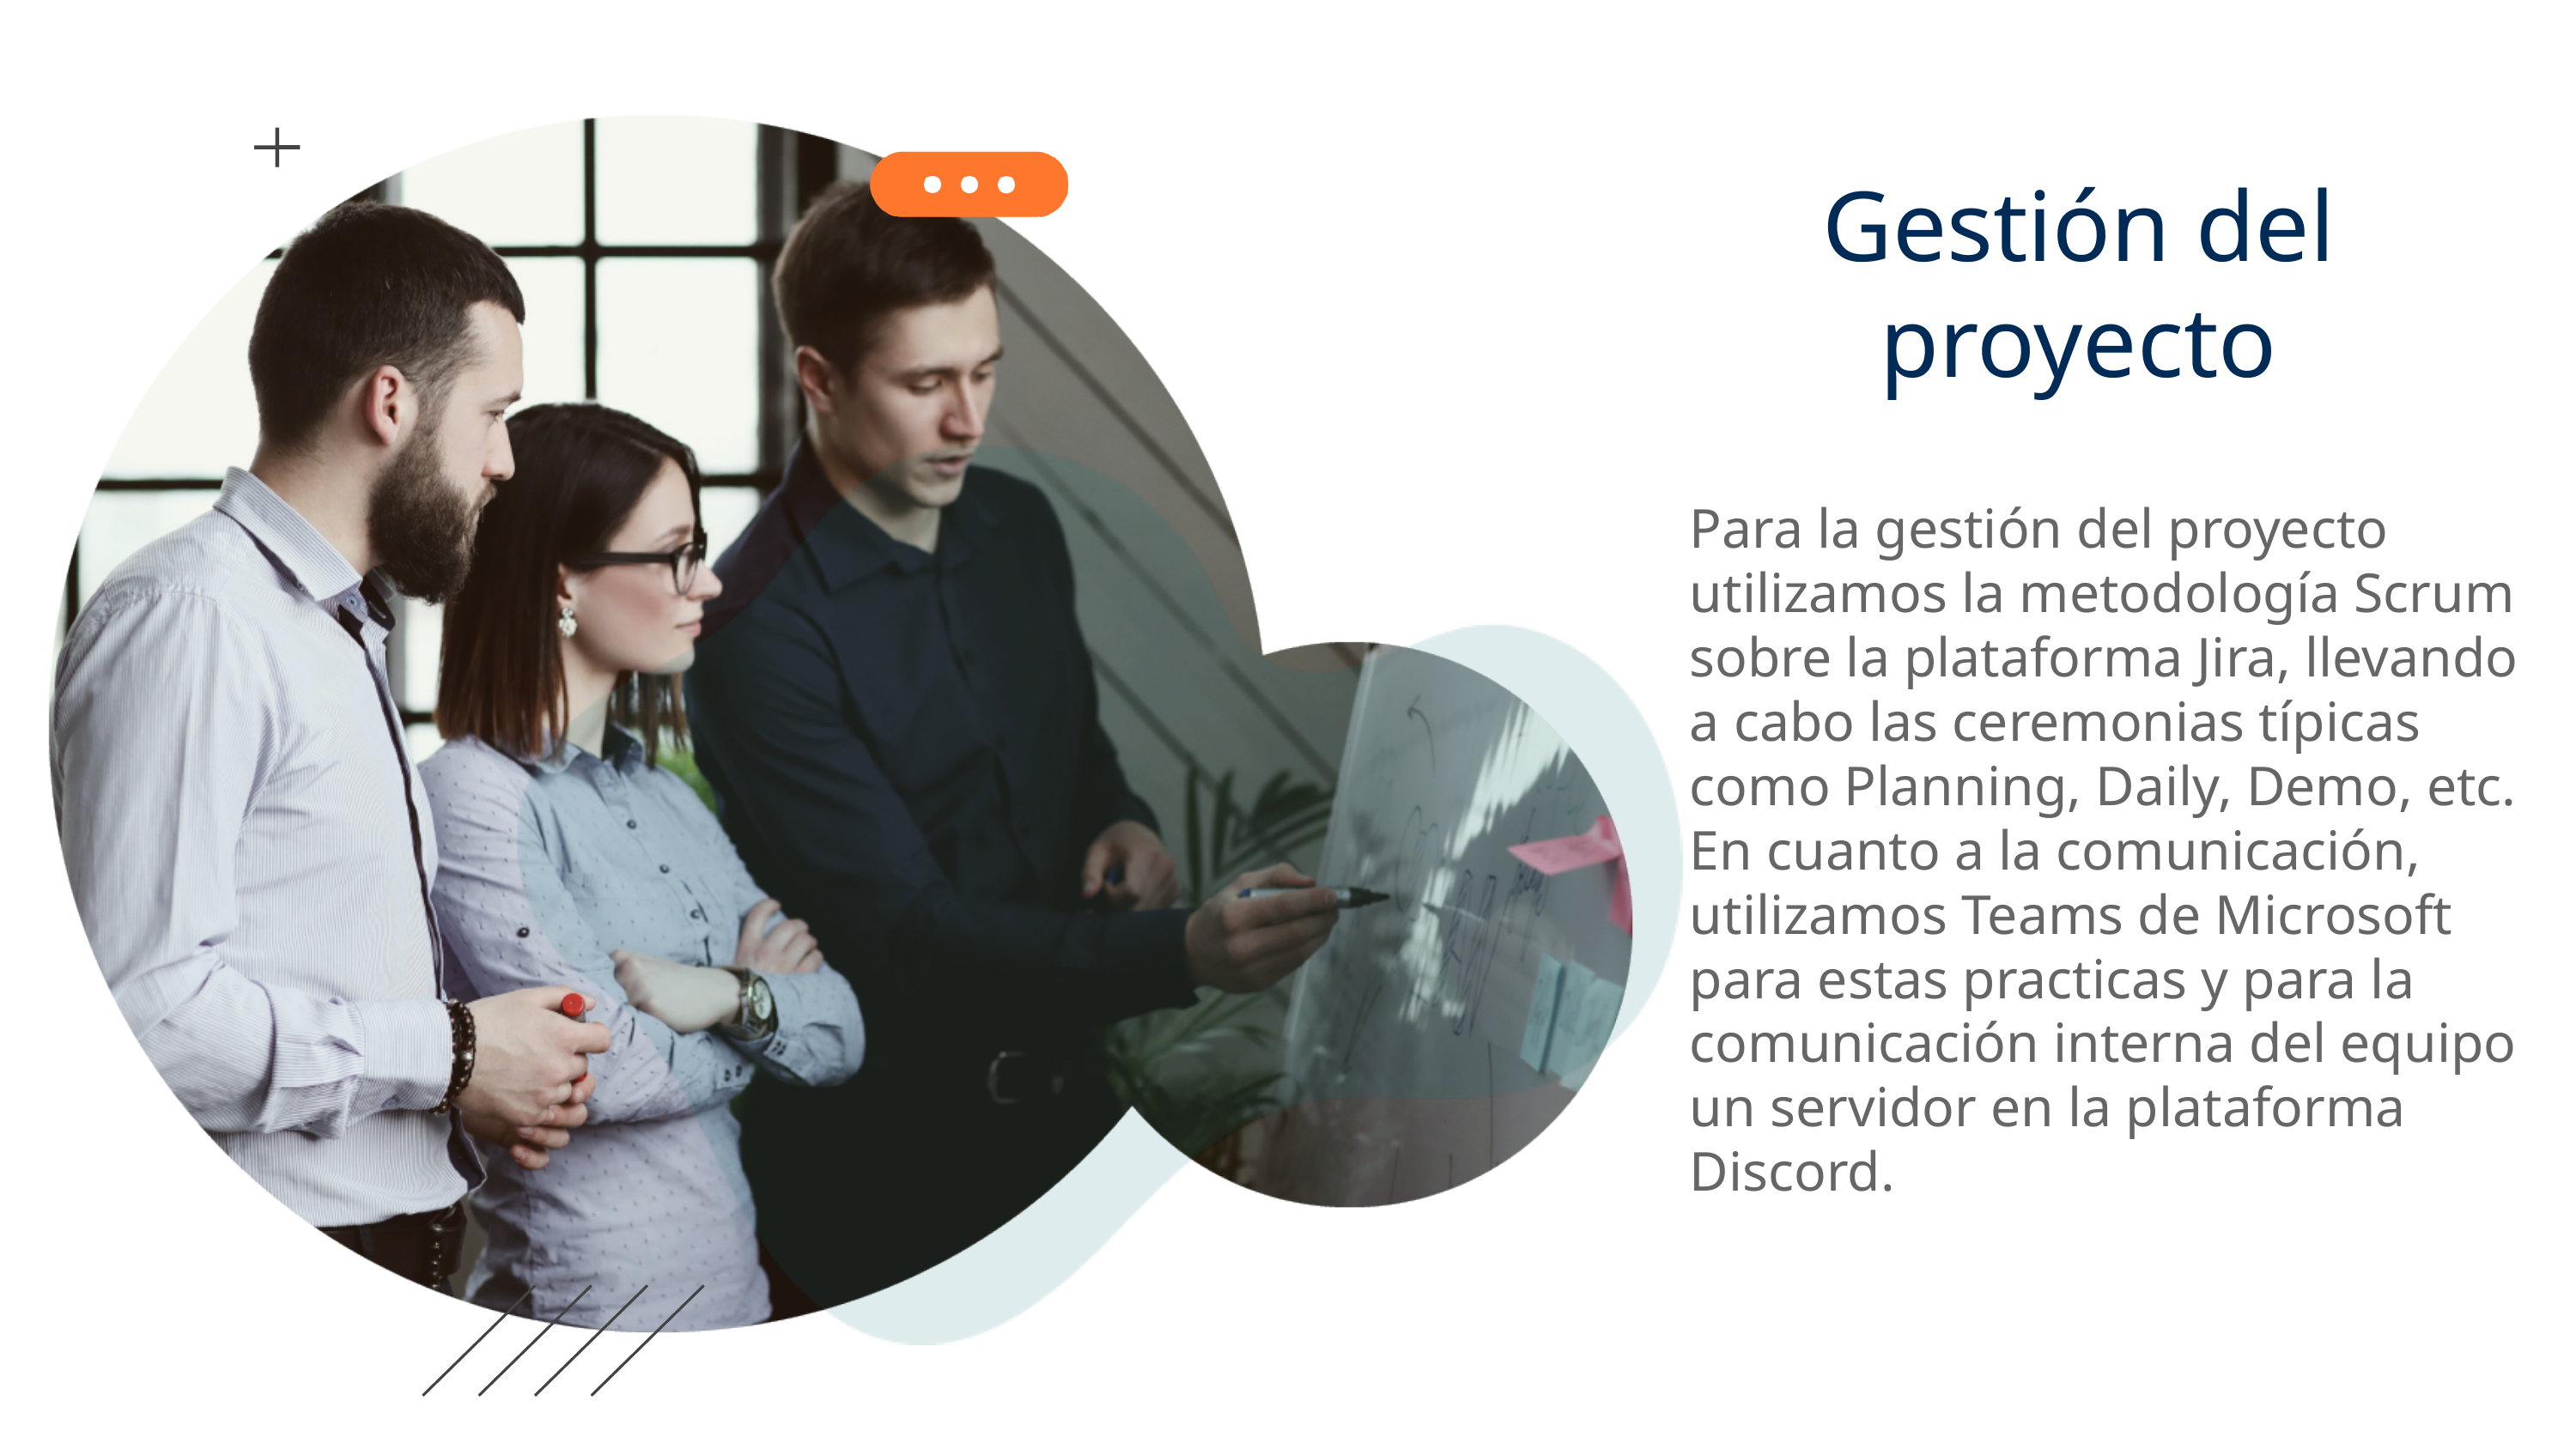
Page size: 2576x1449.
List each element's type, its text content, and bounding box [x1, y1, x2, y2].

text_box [253, 127, 301, 167]
picture [0, 0, 1728, 1449]
text_box Para la gestión del proyecto utilizamos la metodología Scrum sobre la plataforma Jira, llevando a cabo las ceremonias típicas como Planning, Daily, Demo, etc. En cuanto a la comunicación, utilizamos Teams de Microsoft para estas practicas y para la comunicación interna del equipo un servidor en la plataforma Discord. [1732, 481, 2536, 1268]
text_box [422, 1285, 704, 1396]
text_box Gestión del proyecto [1732, 151, 2476, 386]
